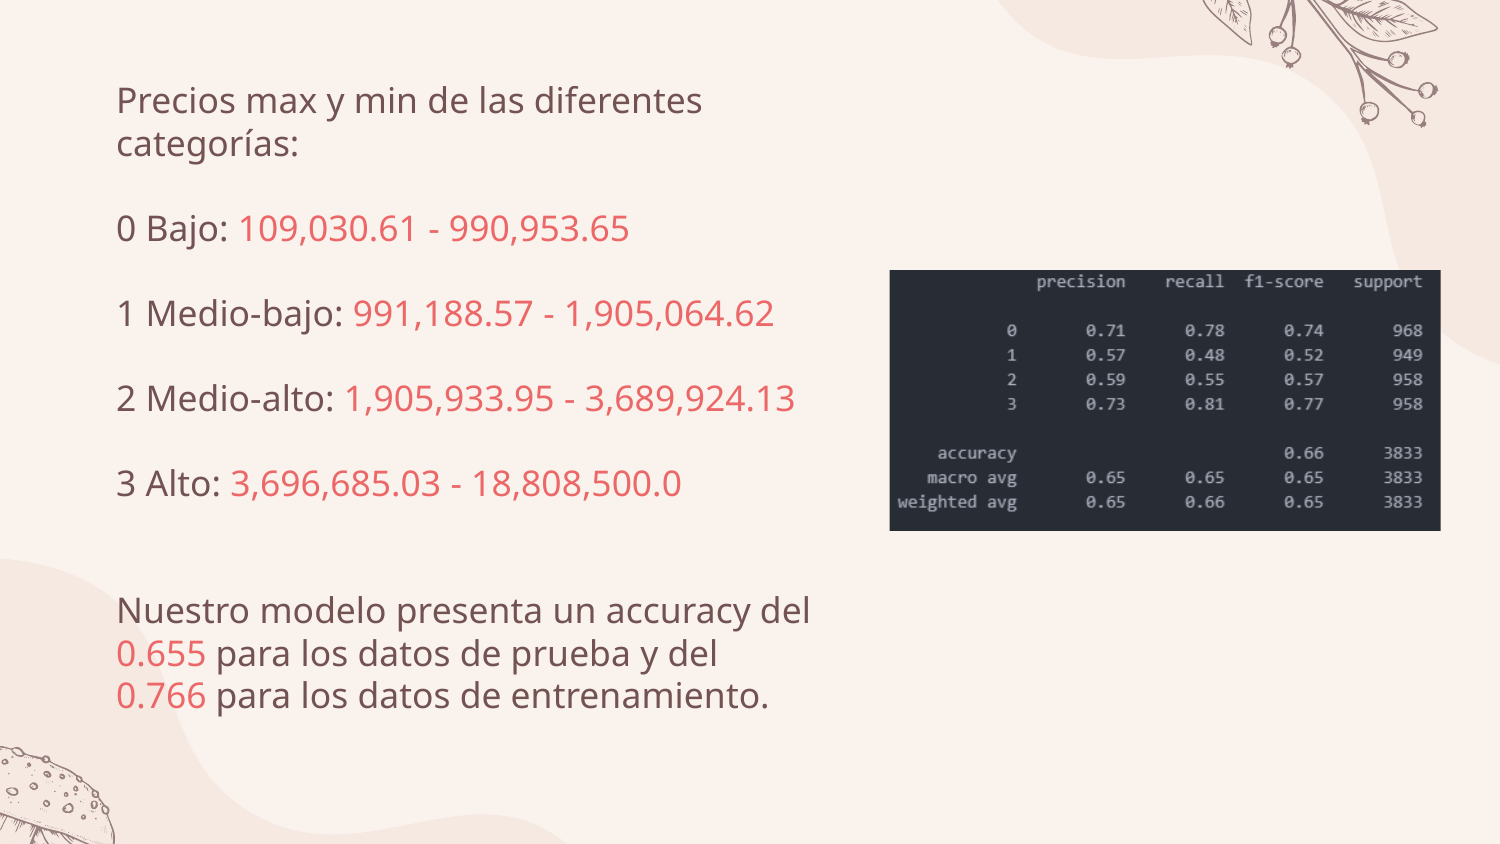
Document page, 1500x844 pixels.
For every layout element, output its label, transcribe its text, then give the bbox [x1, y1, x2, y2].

text_box Precios max y min de las diferentes categorías: 0 Bajo: 109,030.61 - 990,953.65 1 Medio-bajo: 991,188.57 - 1,905,064.62 2 Medio-alto: 1,905,933.95 - 3,689,924.13 3 Alto: 3,696,685.03 - 18,808,500.0 Nuestro modelo presenta un accuracy del 0.655 para los datos de prueba y del 0.766 para los datos de entrenamiento. [100, 63, 827, 732]
picture [889, 270, 1441, 531]
